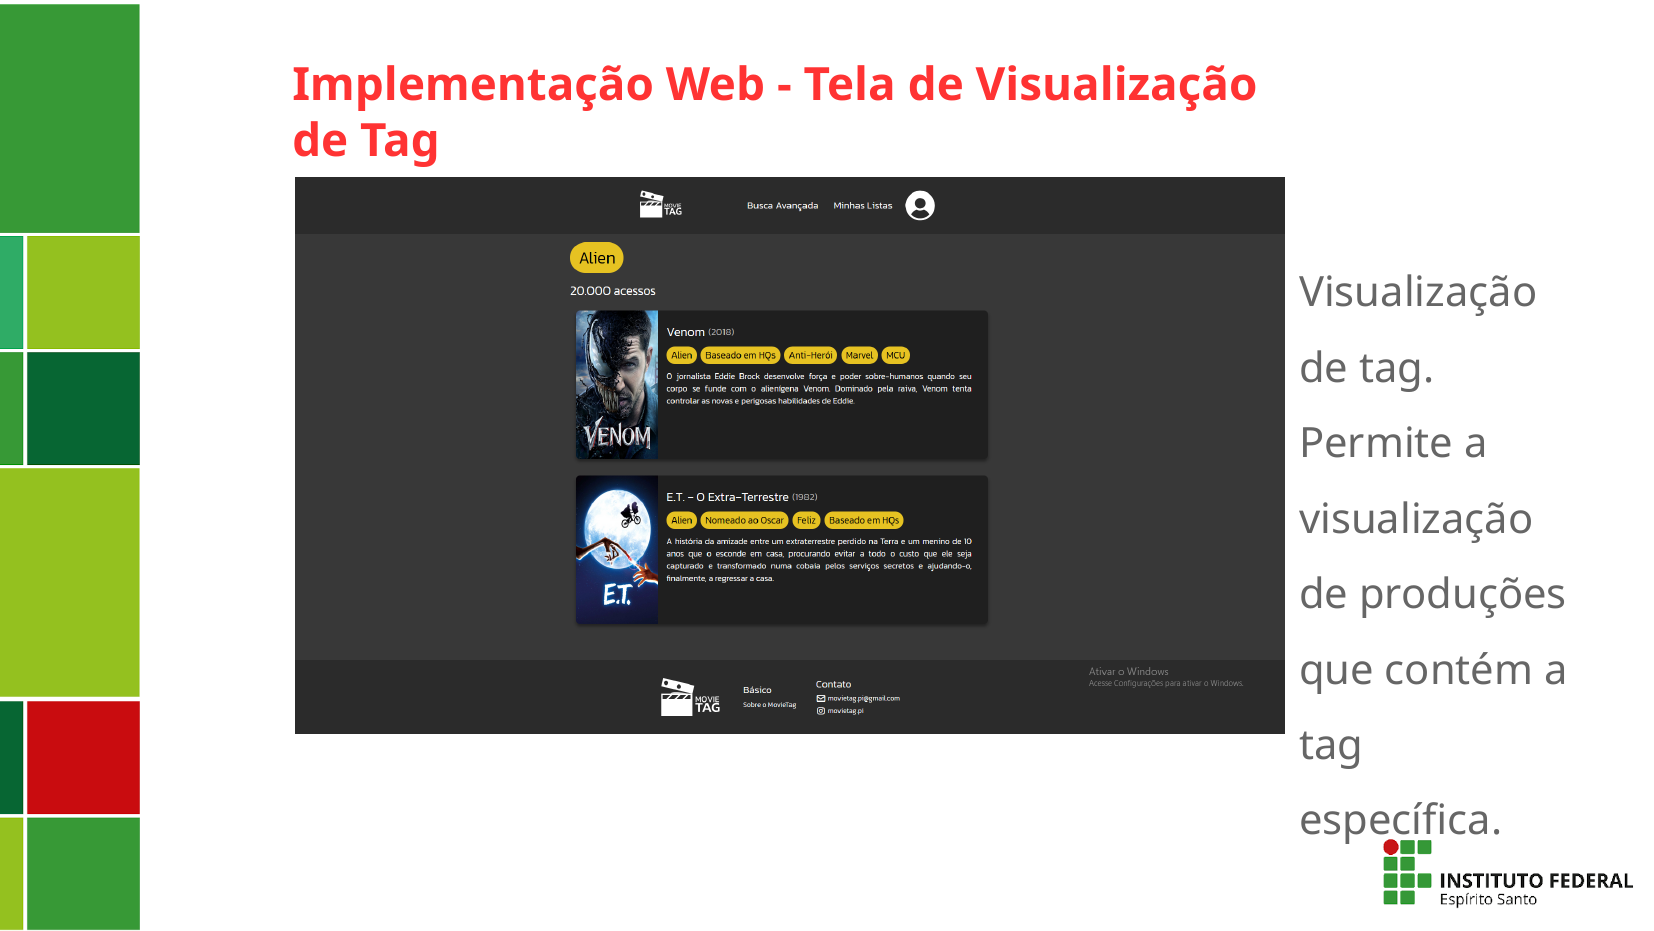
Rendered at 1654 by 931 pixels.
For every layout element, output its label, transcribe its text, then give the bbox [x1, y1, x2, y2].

text_box Implementação Web - Tela de Visualização de Tag [277, 47, 1329, 107]
picture [0, 0, 1654, 931]
text_box Visualização de tag. Permite a visualização de produções que contém a tag específica. [1284, 232, 1592, 816]
